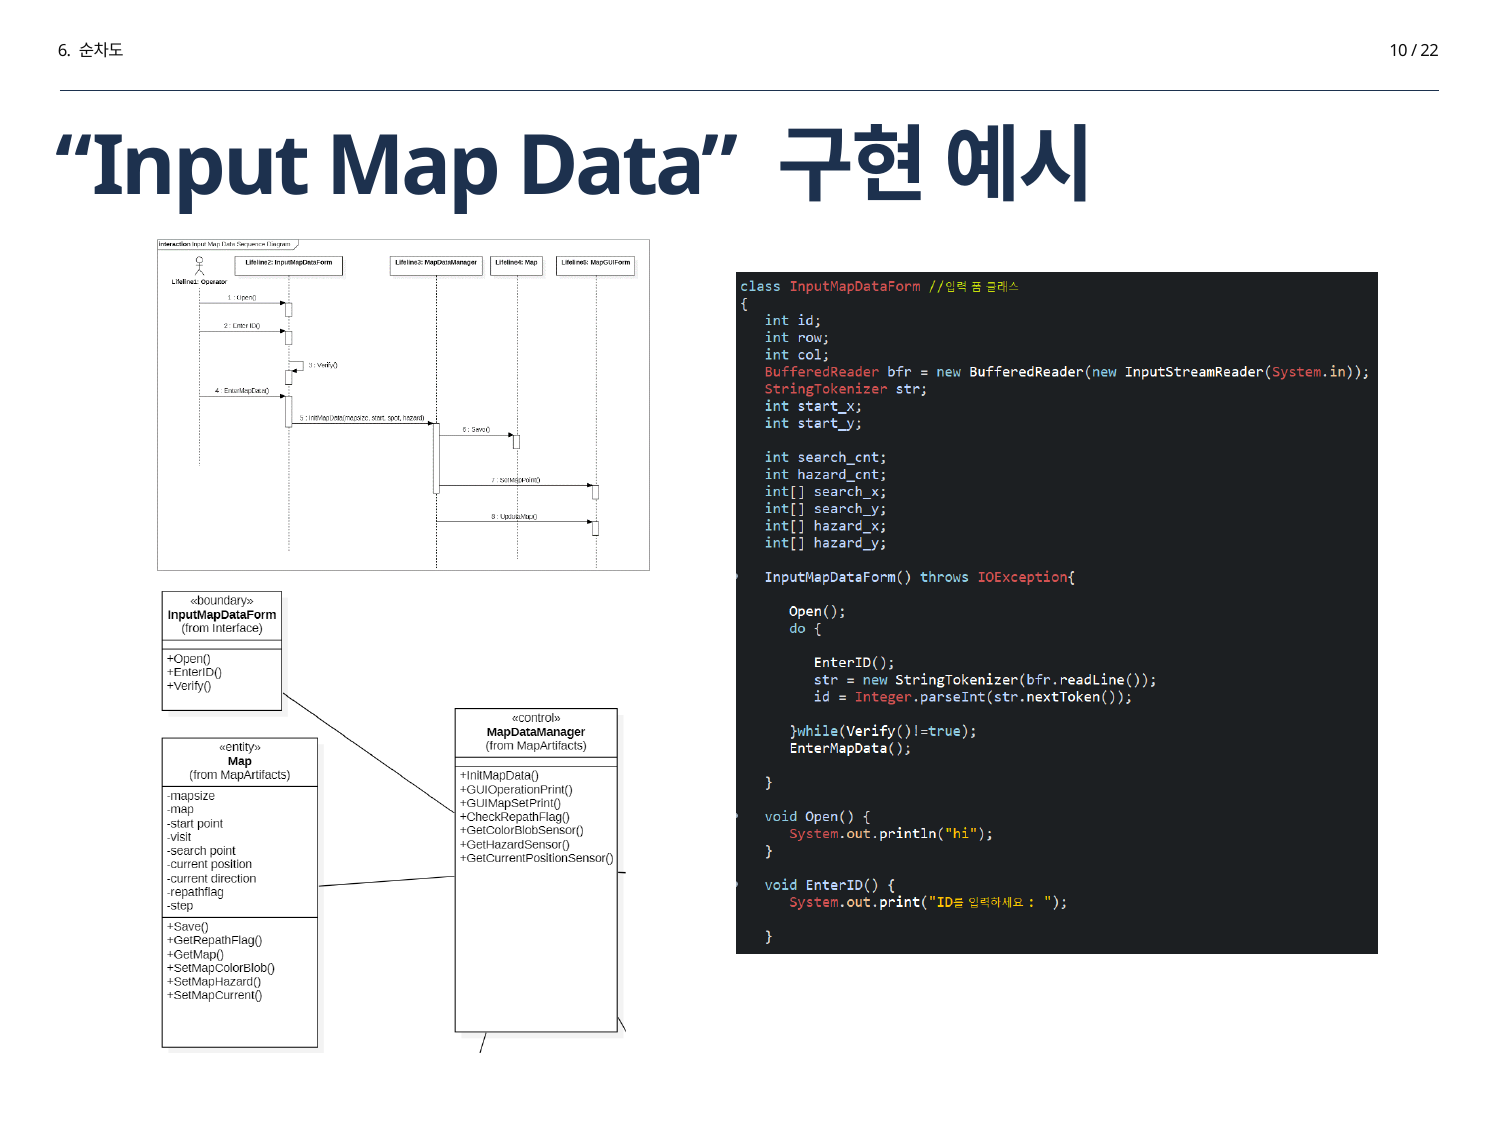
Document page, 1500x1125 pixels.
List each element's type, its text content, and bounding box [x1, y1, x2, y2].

picture [155, 237, 652, 573]
title “Input Map Data” 구현 예시 [40, 90, 1433, 231]
text_box 6. 순차도 [43, 31, 303, 67]
text_box 10 / 22 [1193, 32, 1454, 70]
picture [155, 578, 626, 1053]
picture [736, 272, 1378, 954]
